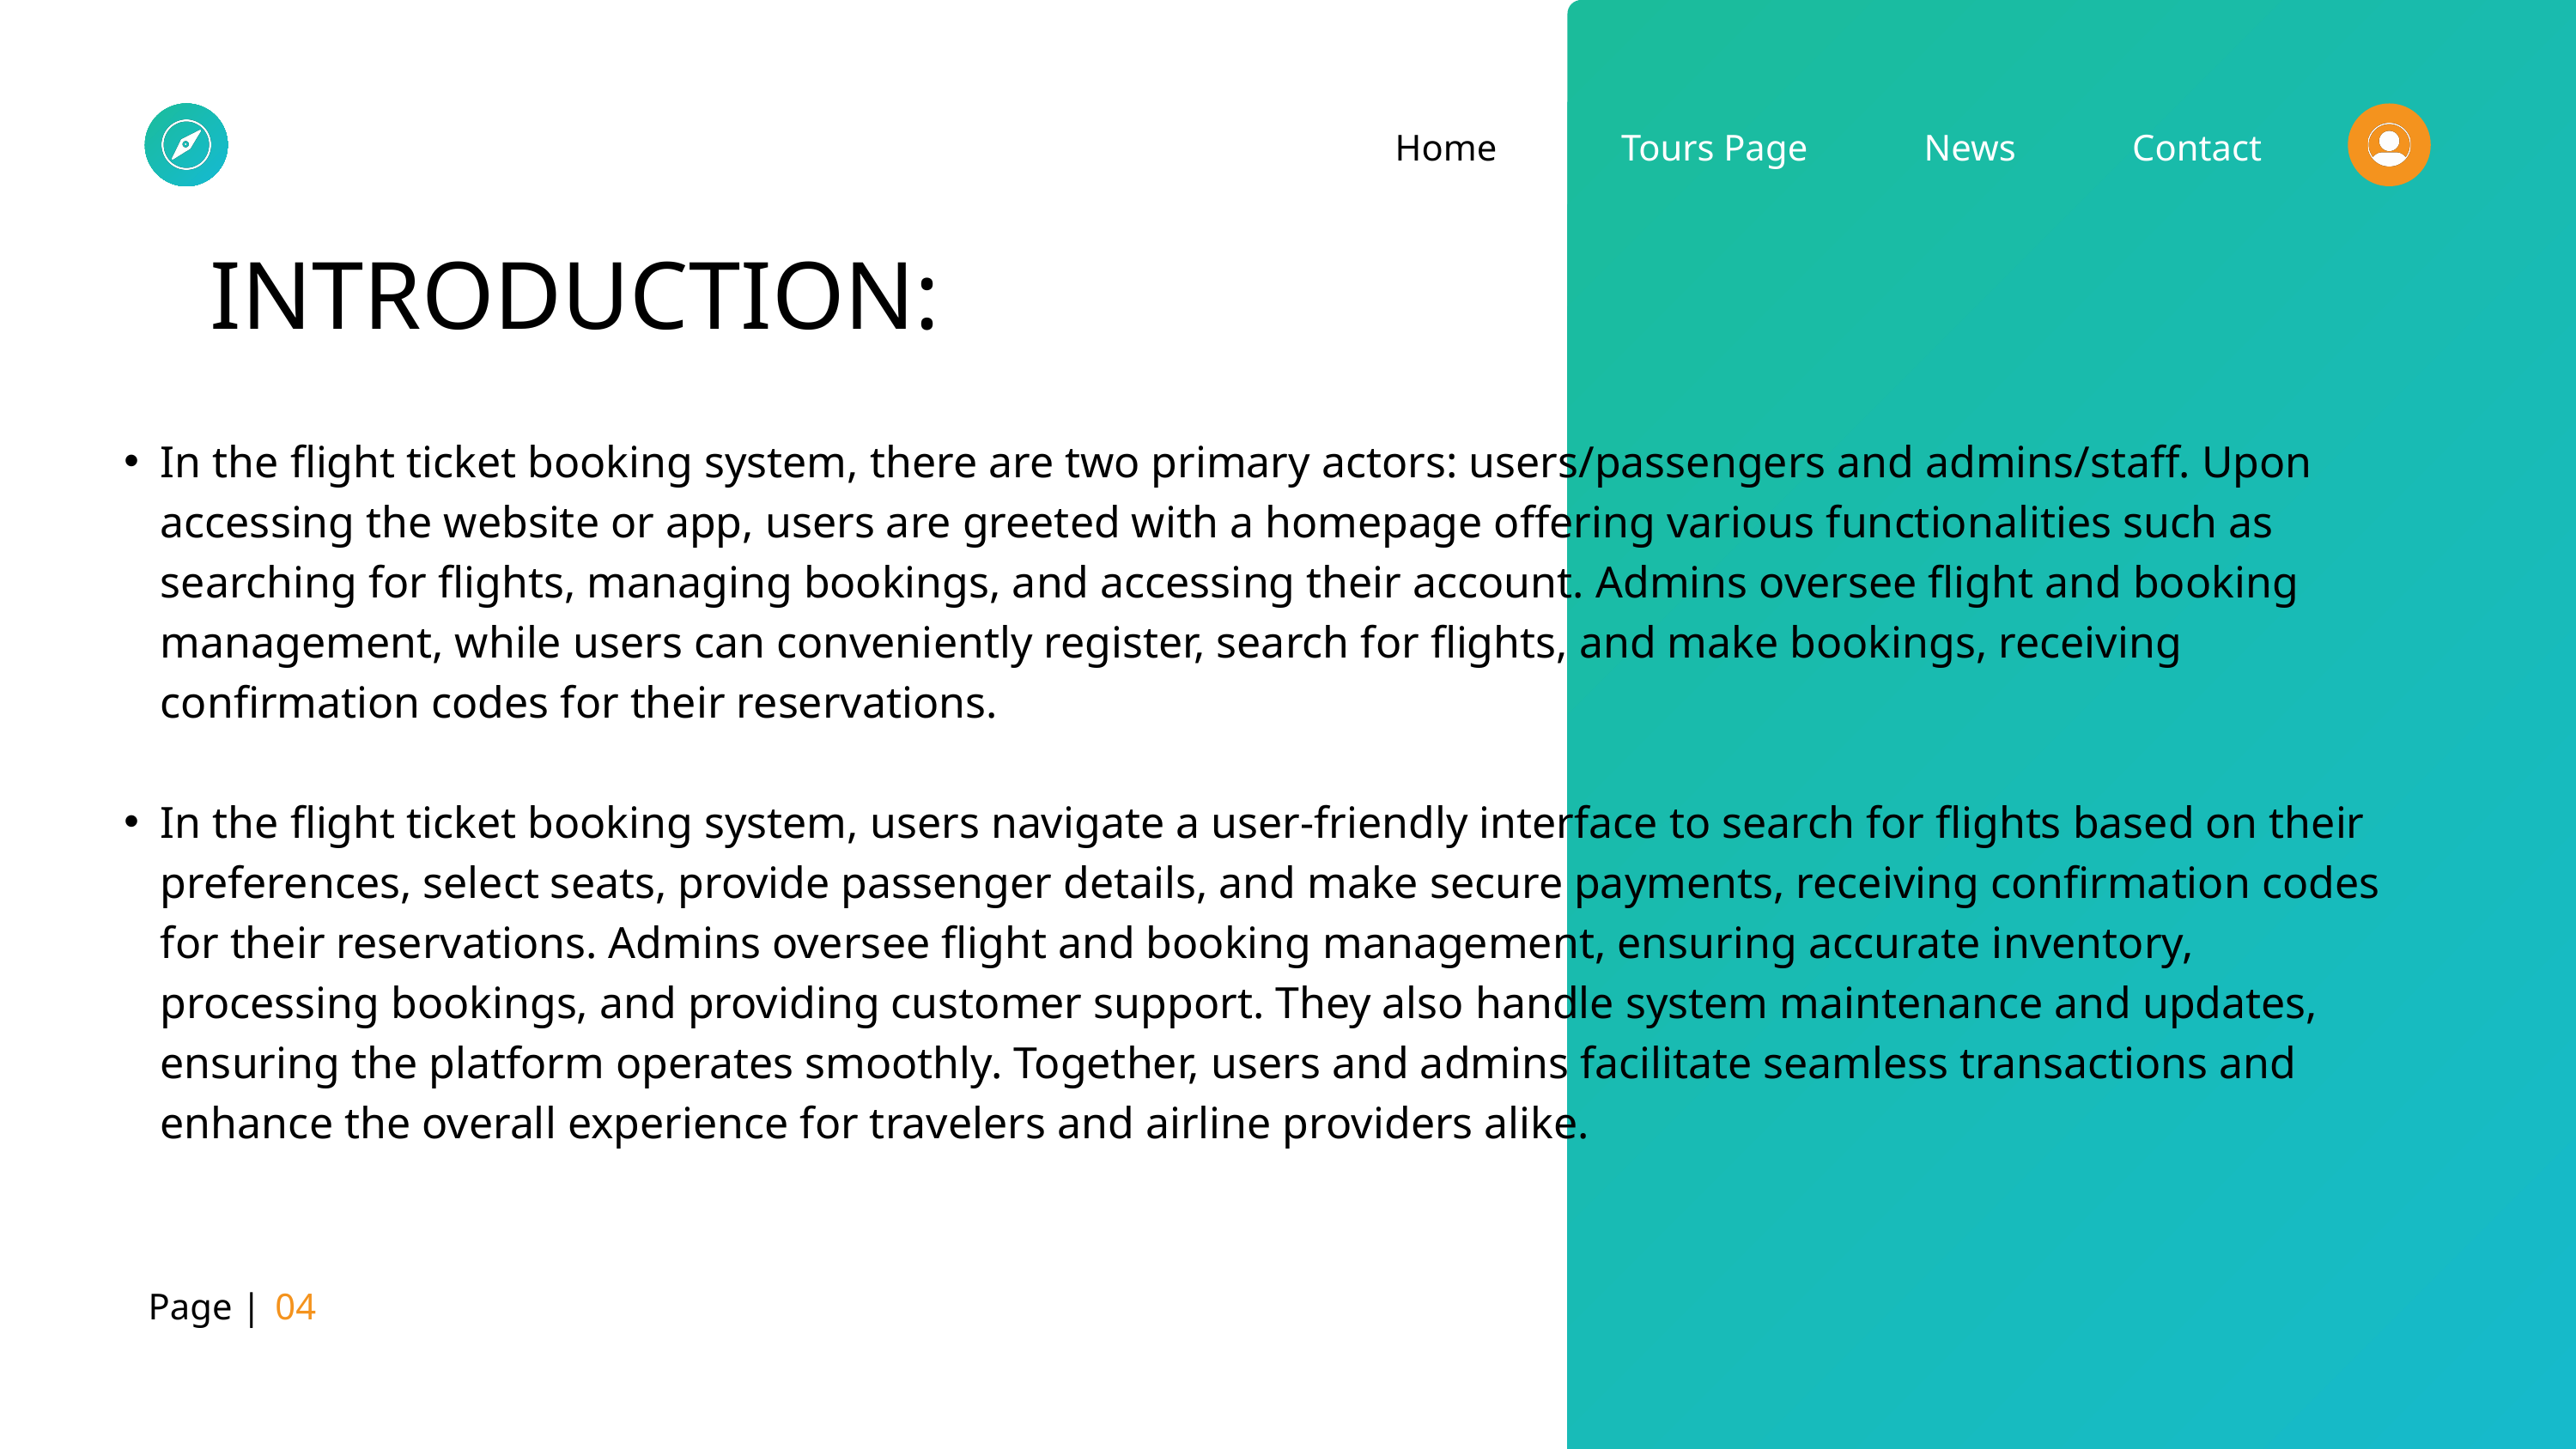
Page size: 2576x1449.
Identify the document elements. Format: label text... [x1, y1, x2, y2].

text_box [2348, 103, 2432, 187]
text_box 04 [275, 1276, 349, 1328]
text_box Home [1356, 118, 1536, 169]
text_box In the flight ticket booking system, there are two primary actors: users/passengers and admins/staff. Upon accessing the website or app, users are greeted with a homepage offering various functionalities such as searching for flights, managing bookings, and accessing their account. Admins oversee flight and booking management, while users can conveniently register, search for flights, and make bookings, receiving confirmation codes for their reservations. In the flight ticket booking system, users navigate a user-friendly interface to search for flights based on their preferences, select seats, provide passenger details, and make secure payments, receiving confirmation codes for their reservations. Admins oversee flight and booking management, ensuring accurate inventory, processing bookings, and providing customer support. They also handle system maintenance and updates, ensuring the platform operates smoothly. Together, users and admins facilitate seamless transactions and enhance the overall experience for travelers and airline providers alike. [87, 426, 1563, 1148]
text_box Page | [148, 1276, 275, 1328]
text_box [144, 103, 228, 187]
text_box INTRODUCTION: [210, 217, 1563, 348]
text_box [1567, 0, 2576, 1449]
